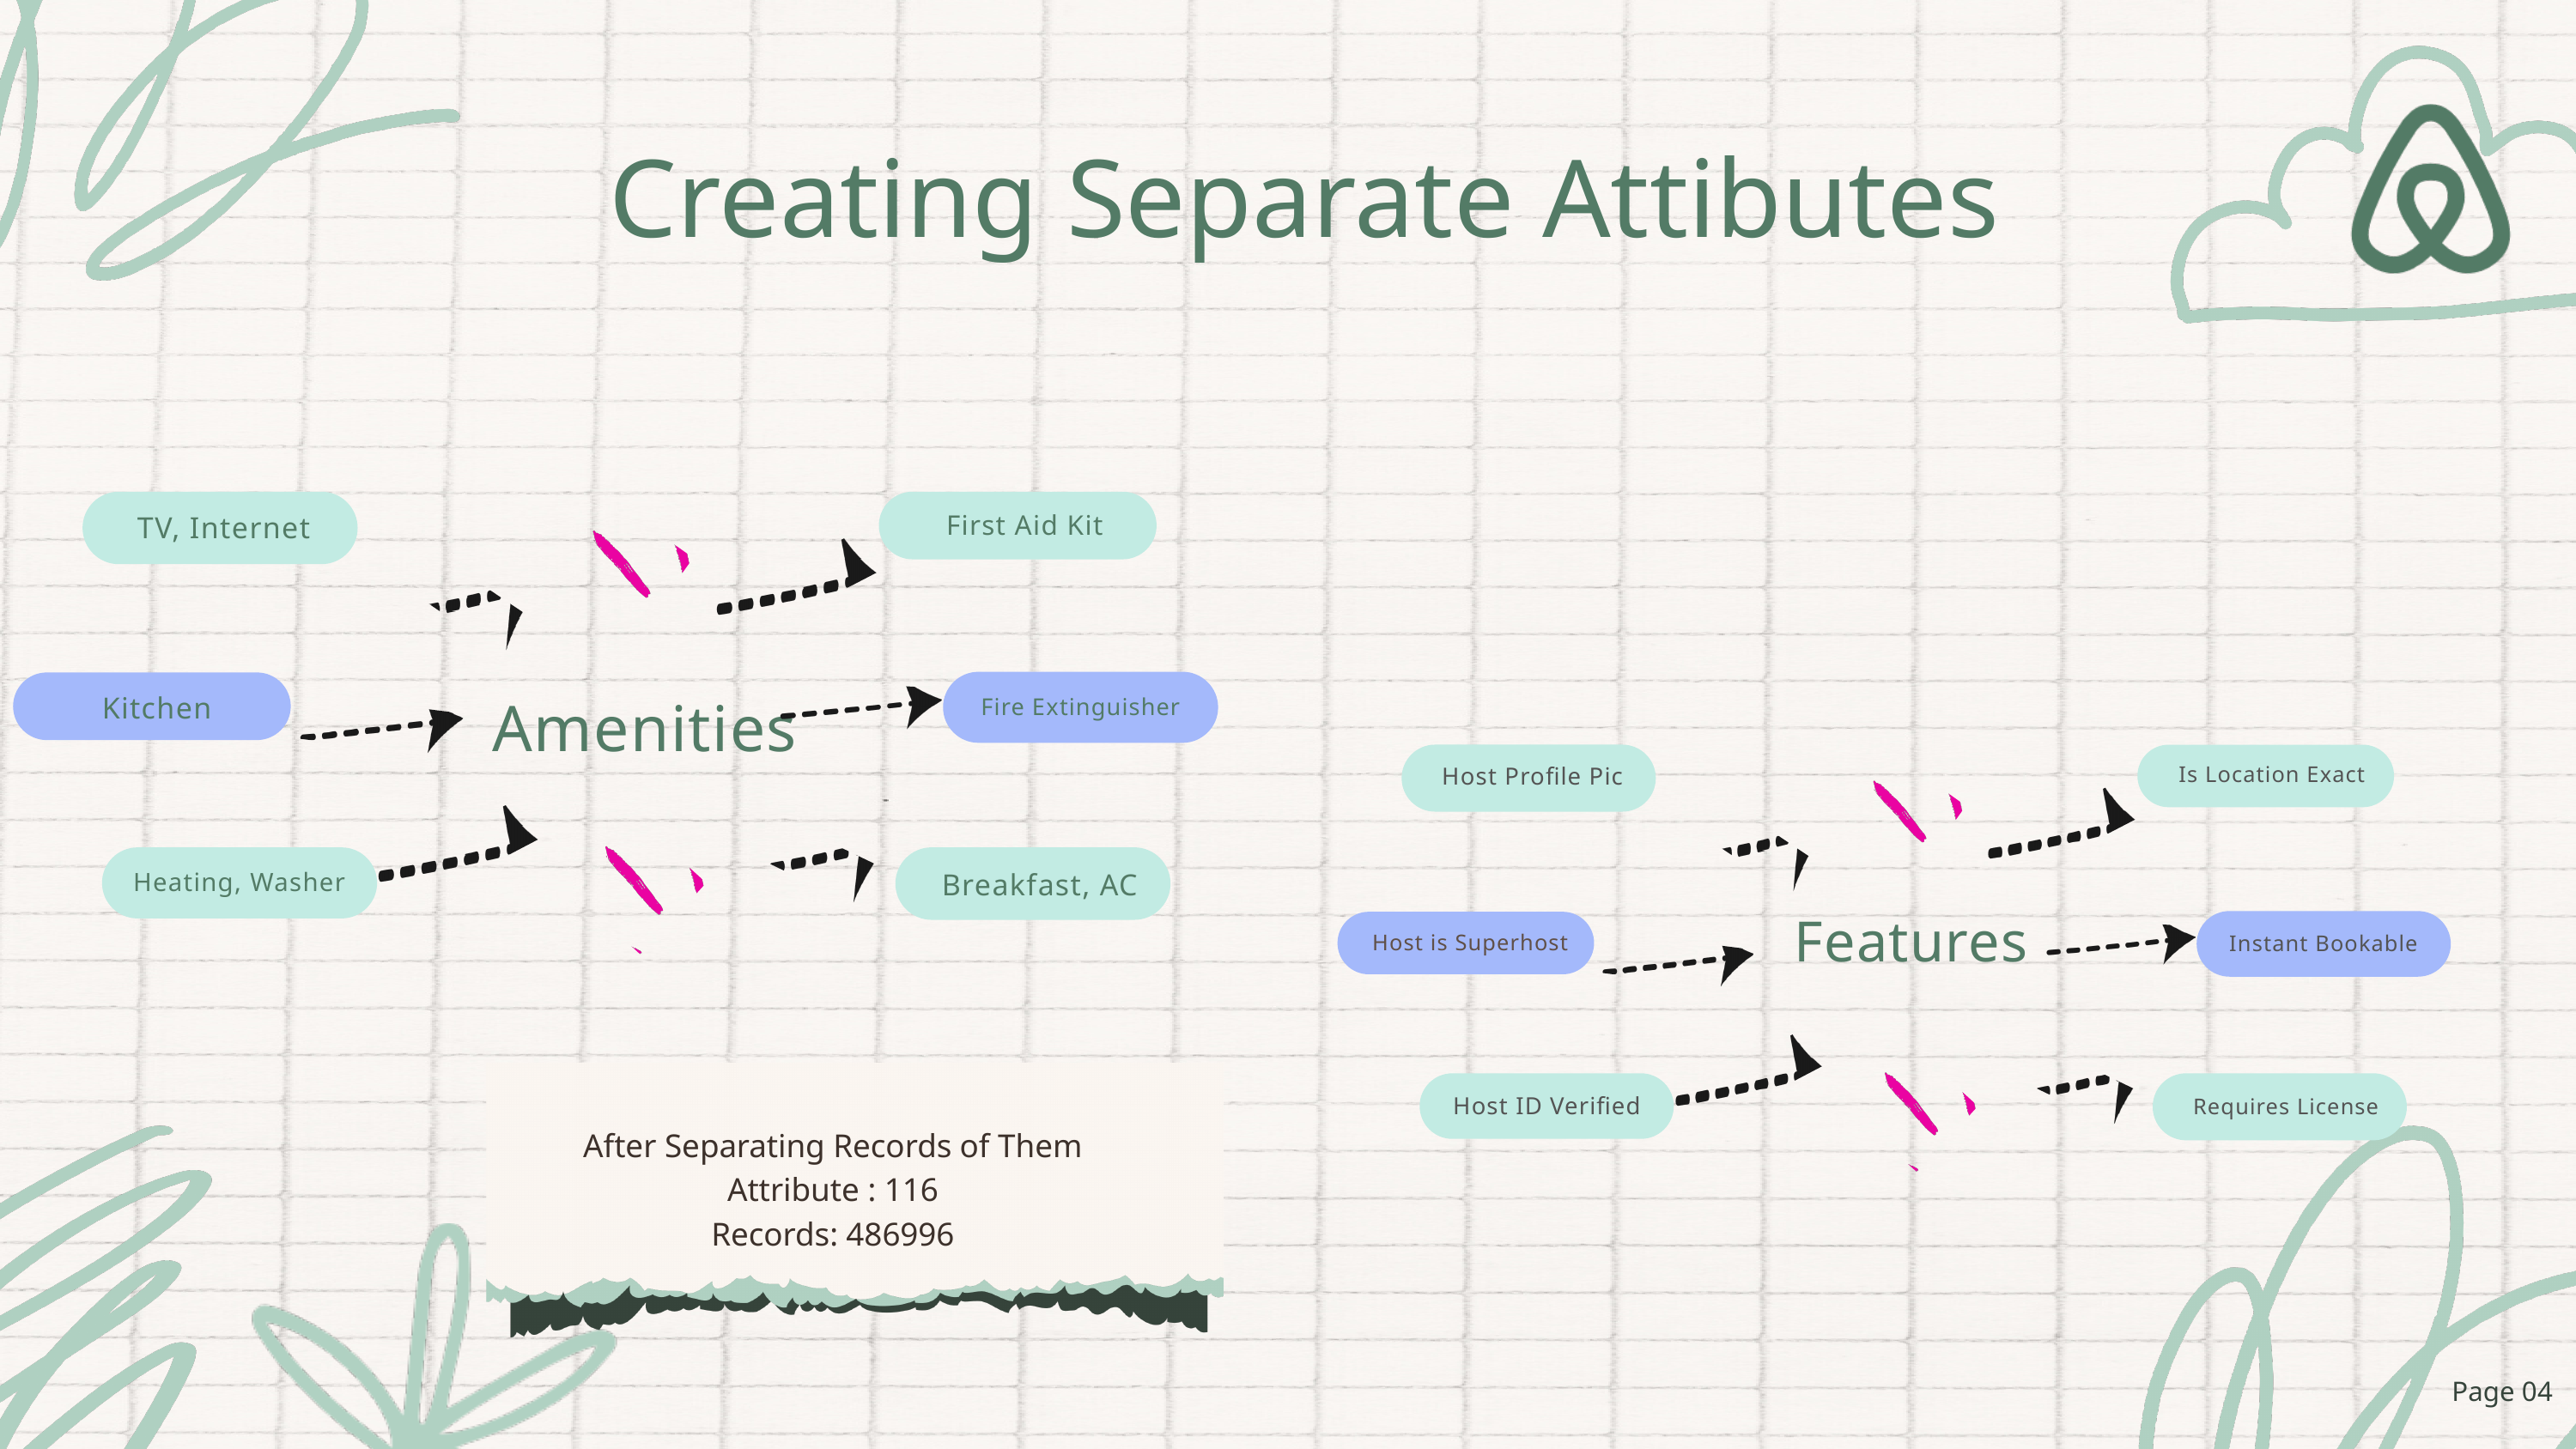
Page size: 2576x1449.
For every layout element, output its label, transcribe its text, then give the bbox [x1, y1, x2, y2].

text_box [722, 799, 890, 912]
text_box [2138, 1125, 2576, 1449]
text_box [0, 0, 2576, 1449]
text_box [380, 797, 541, 914]
text_box Amenities [429, 701, 860, 765]
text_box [1337, 911, 1595, 975]
text_box [2342, 104, 2519, 281]
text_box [1419, 1073, 1674, 1139]
text_box [562, 810, 707, 955]
text_box [485, 1063, 1224, 1337]
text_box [2196, 911, 2451, 977]
text_box Page 04 [2451, 1362, 2554, 1407]
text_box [2137, 744, 2395, 808]
text_box Features [1721, 918, 2101, 973]
text_box [1844, 1040, 1978, 1173]
text_box [2101, 920, 2191, 968]
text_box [895, 846, 1171, 920]
text_box [1833, 749, 1966, 879]
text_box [82, 491, 358, 565]
text_box [0, 1125, 212, 1449]
text_box [1678, 1028, 1826, 1135]
text_box [1676, 783, 1826, 902]
text_box [550, 495, 694, 638]
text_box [12, 672, 291, 741]
text_box Creating Separate Attibutes [460, 151, 2148, 259]
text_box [101, 846, 378, 919]
text_box [380, 533, 541, 662]
text_box [295, 693, 464, 759]
text_box [713, 530, 879, 647]
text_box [1401, 744, 1656, 812]
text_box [2152, 1073, 2408, 1141]
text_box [942, 671, 1218, 743]
text_box [2168, 36, 2576, 324]
text_box [222, 1223, 619, 1449]
text_box After Separating Records of Them Attribute : 116 Records: 486996 [518, 1119, 1148, 1252]
text_box [776, 678, 938, 734]
text_box [1984, 780, 2138, 888]
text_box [878, 491, 1157, 560]
text_box [0, 0, 461, 281]
text_box [1992, 1029, 2148, 1133]
text_box [1599, 931, 1751, 992]
